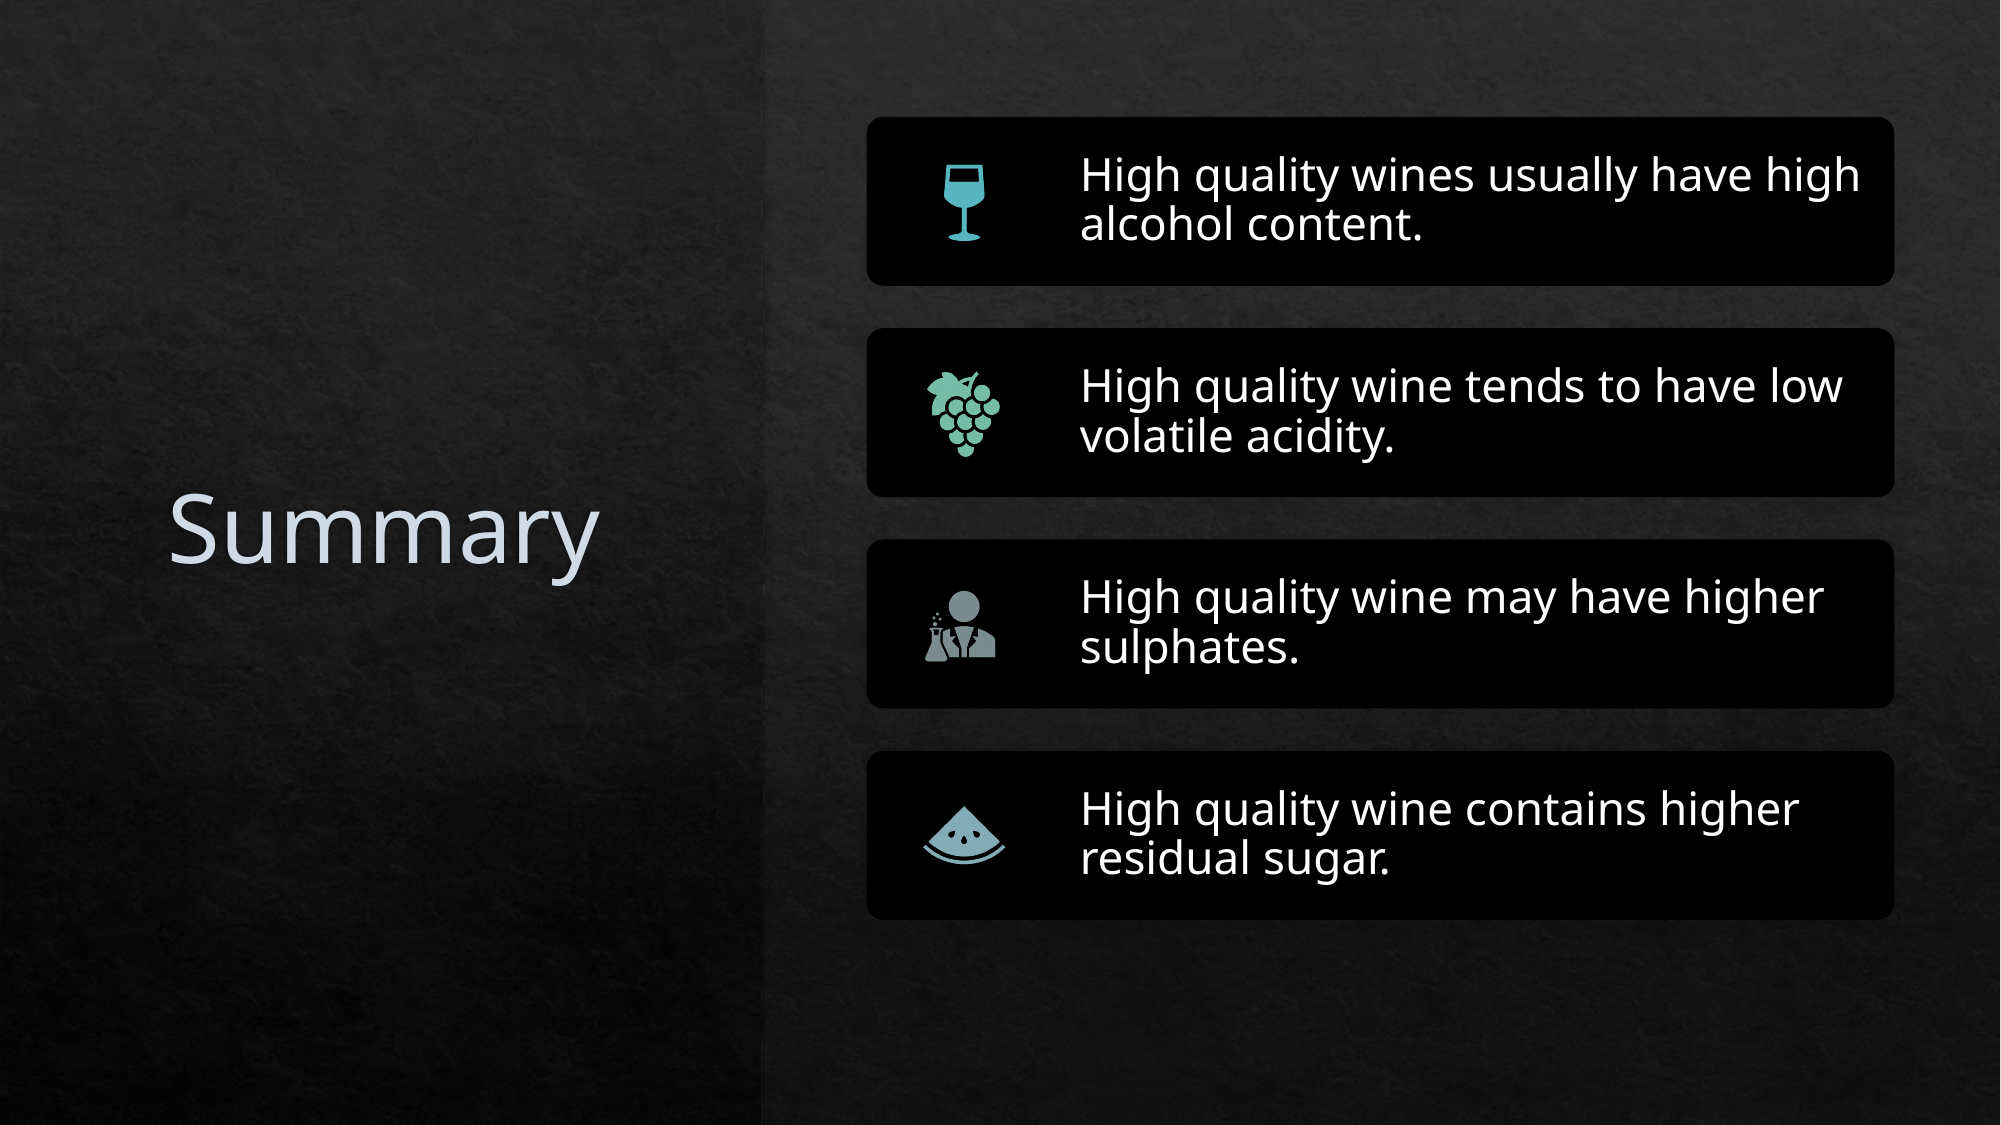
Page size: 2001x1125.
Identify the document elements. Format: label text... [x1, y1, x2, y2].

picture [760, 0, 2000, 1125]
title Summary [103, 99, 664, 966]
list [866, 116, 1895, 921]
